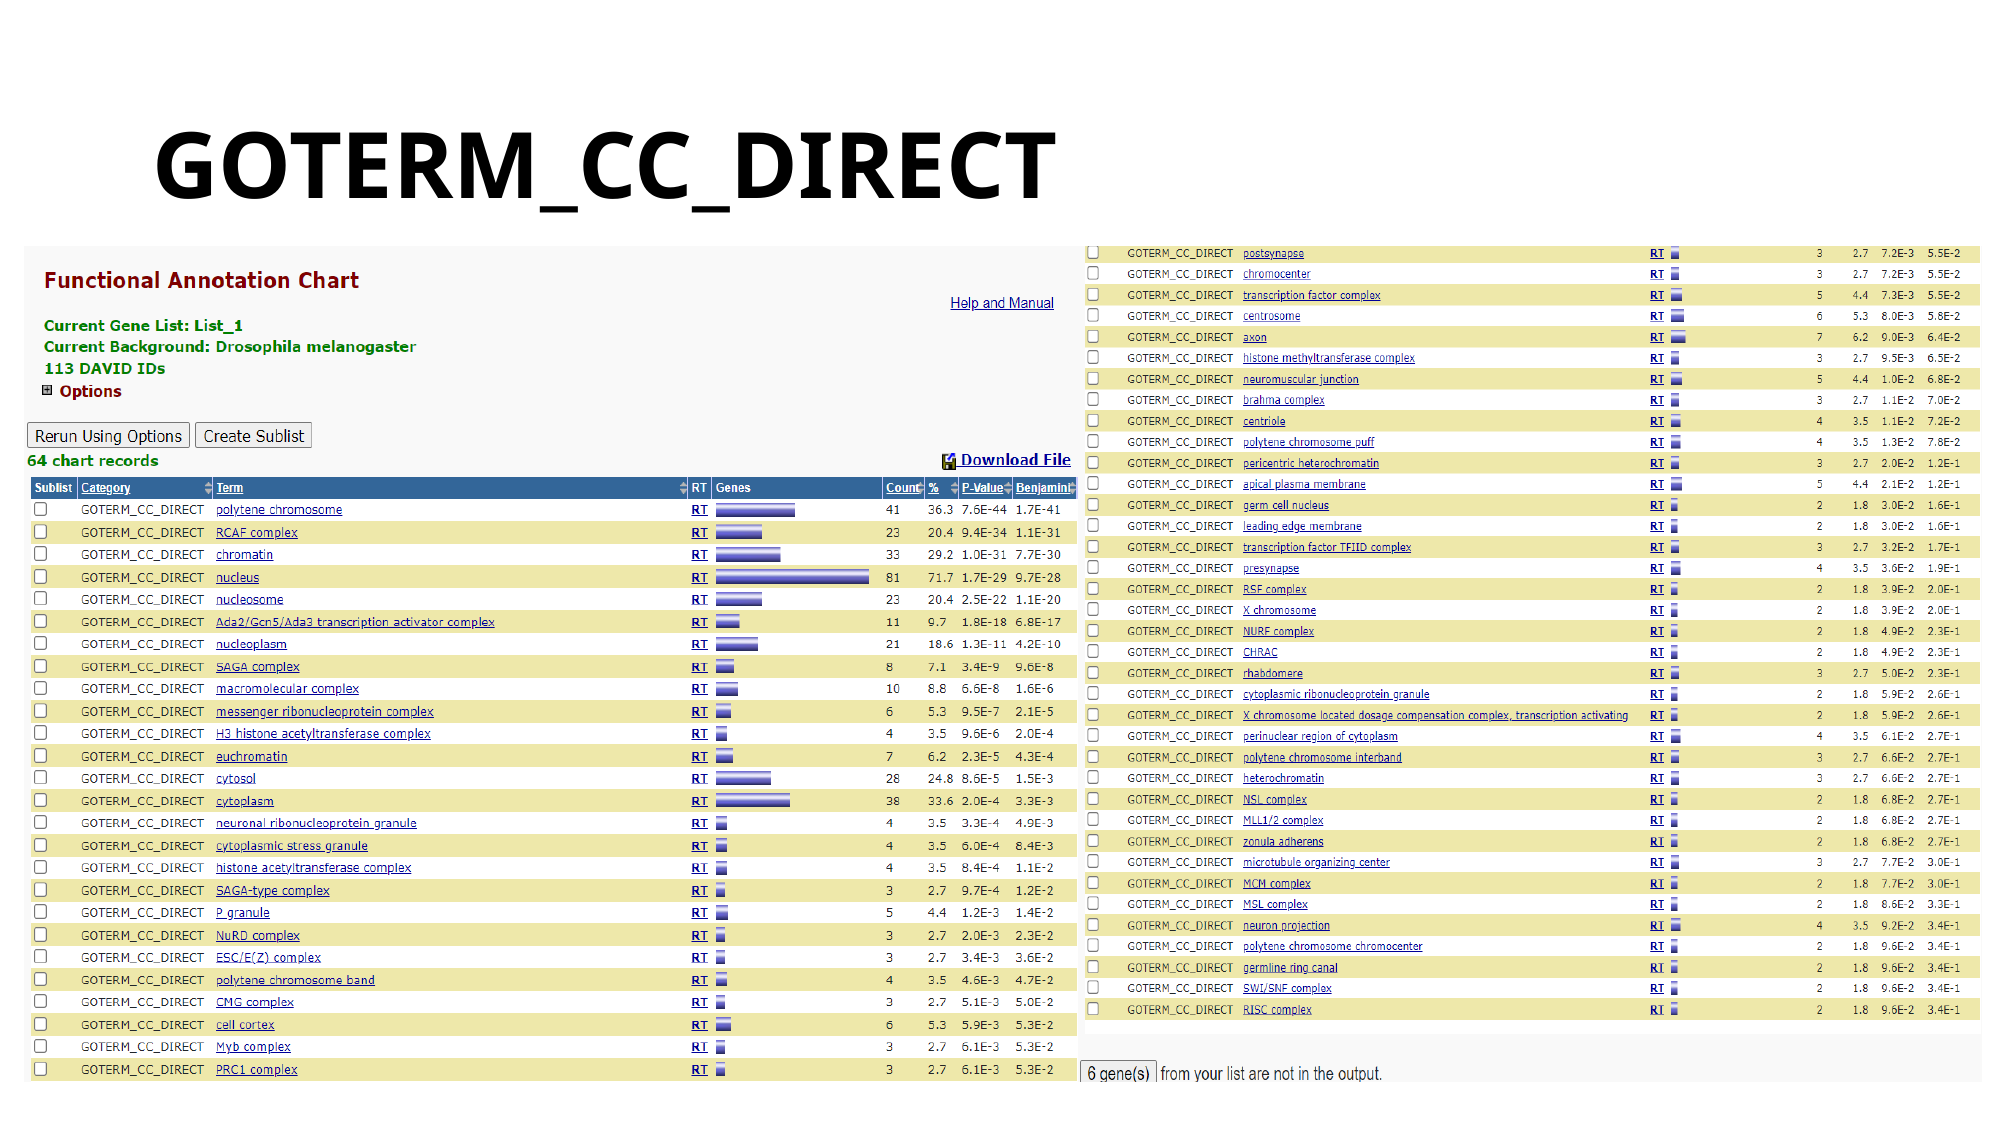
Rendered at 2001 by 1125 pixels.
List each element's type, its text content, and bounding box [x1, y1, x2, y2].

picture [24, 246, 1982, 1082]
title GOTERM_CC_DIRECT [137, 59, 1863, 246]
